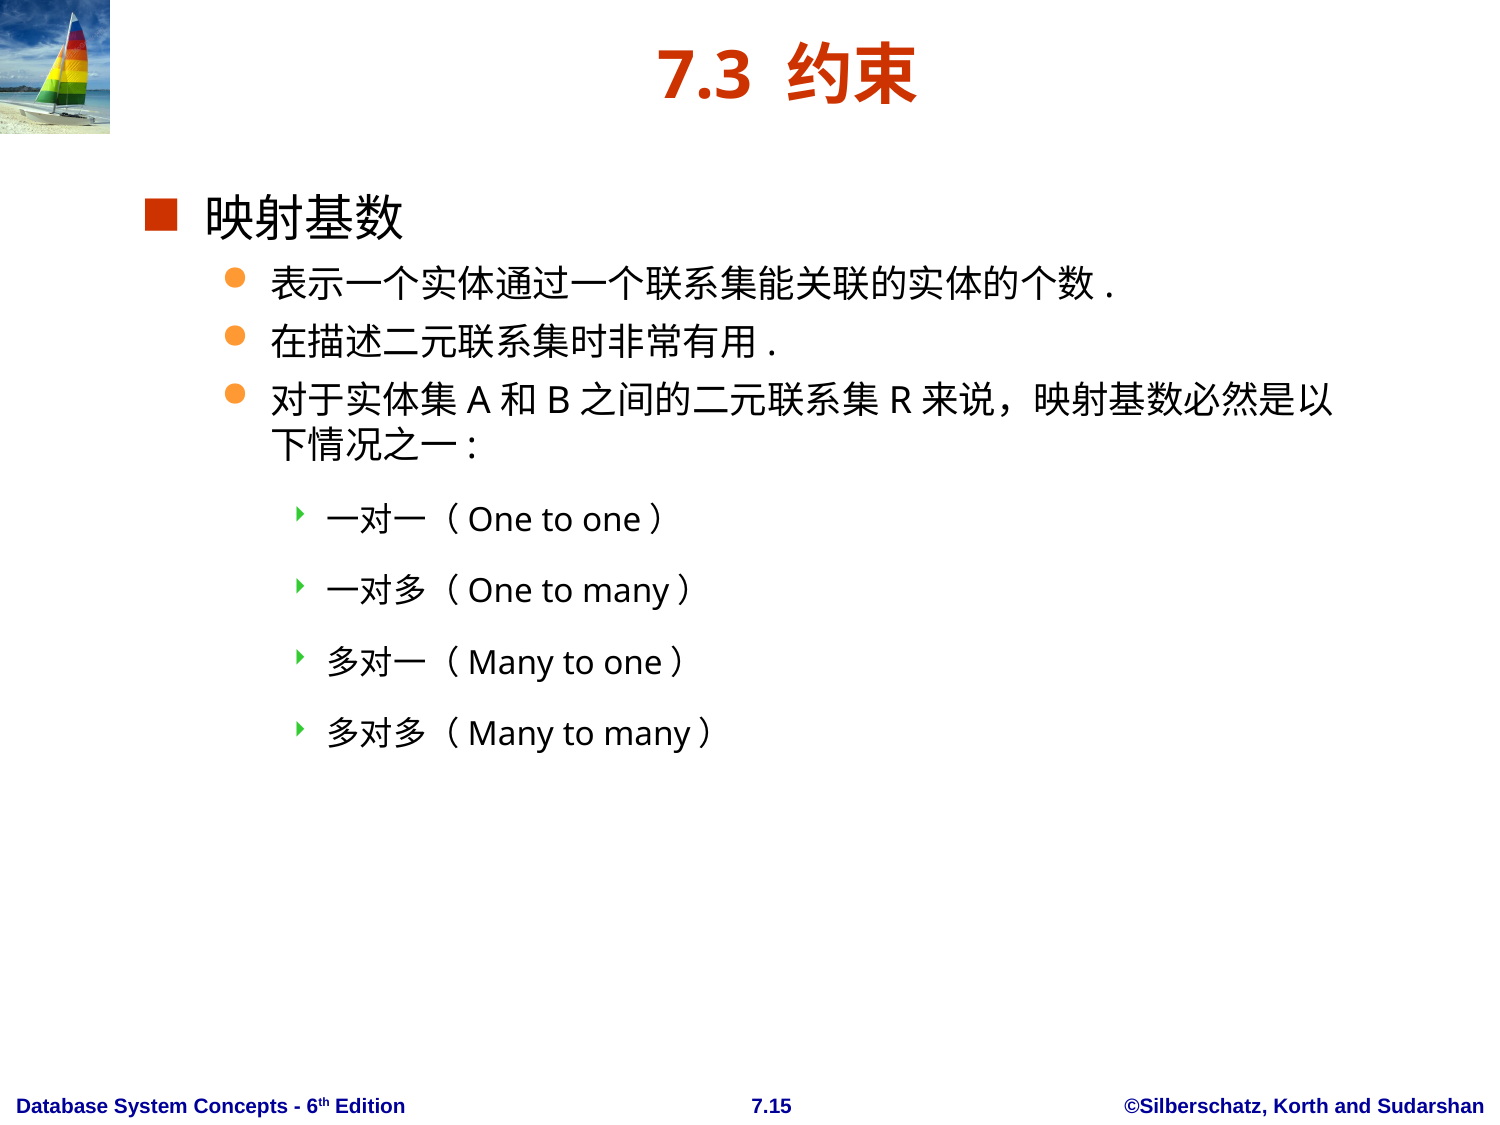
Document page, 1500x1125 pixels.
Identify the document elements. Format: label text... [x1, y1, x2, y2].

list 映射基数 表示一个实体通过一个联系集能关联的实体的个数. 在描述二元联系集时非常有用. 对于实体集A和B之间的二元联系集R来说，映射基数必然是以下情况之一: 一对一（One to one） 一对多（One to many） 多对一（Many to one） 多对多（Many to many） [133, 179, 1365, 855]
picture [0, 0, 110, 134]
title 7.3 约束 [126, 19, 1451, 120]
